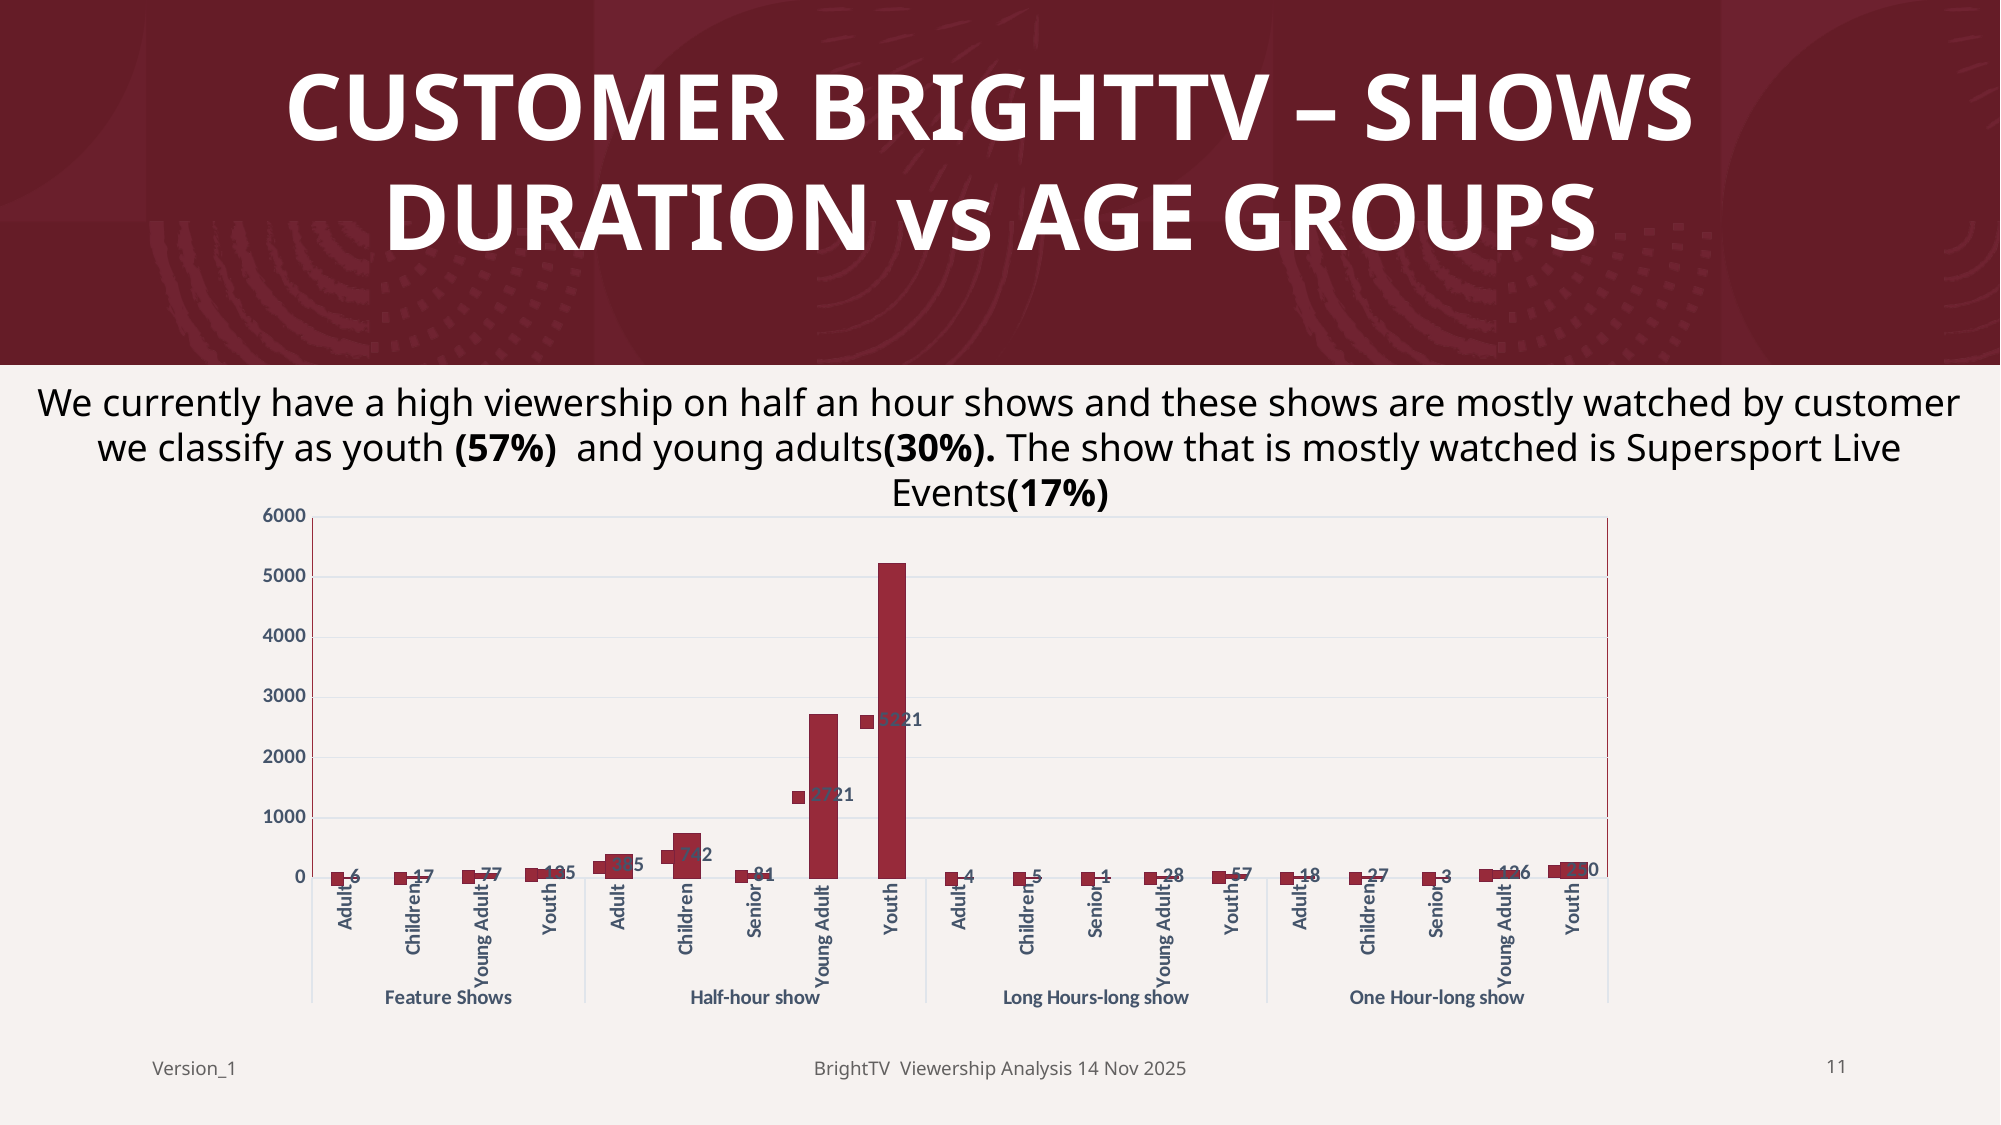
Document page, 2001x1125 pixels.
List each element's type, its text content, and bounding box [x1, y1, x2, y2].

slide_number Version_1 [137, 1038, 588, 1098]
chart [234, 496, 1636, 1020]
footer BrightTV Viewership Analysis 14 Nov 2025 [674, 1038, 1327, 1098]
text_box We currently have a high viewership on half an hour shows and these shows are mostly watched by customer we classify as youth (57%) and young adults(30%). The show that is mostly watched is Supersport Live Events(17%) [11, 371, 1989, 522]
slide_number 11 [1671, 1038, 1863, 1098]
title CUSTOMER BRIGHTTV – SHOWS DURATION vs AGE GROUPS [26, 27, 1955, 291]
